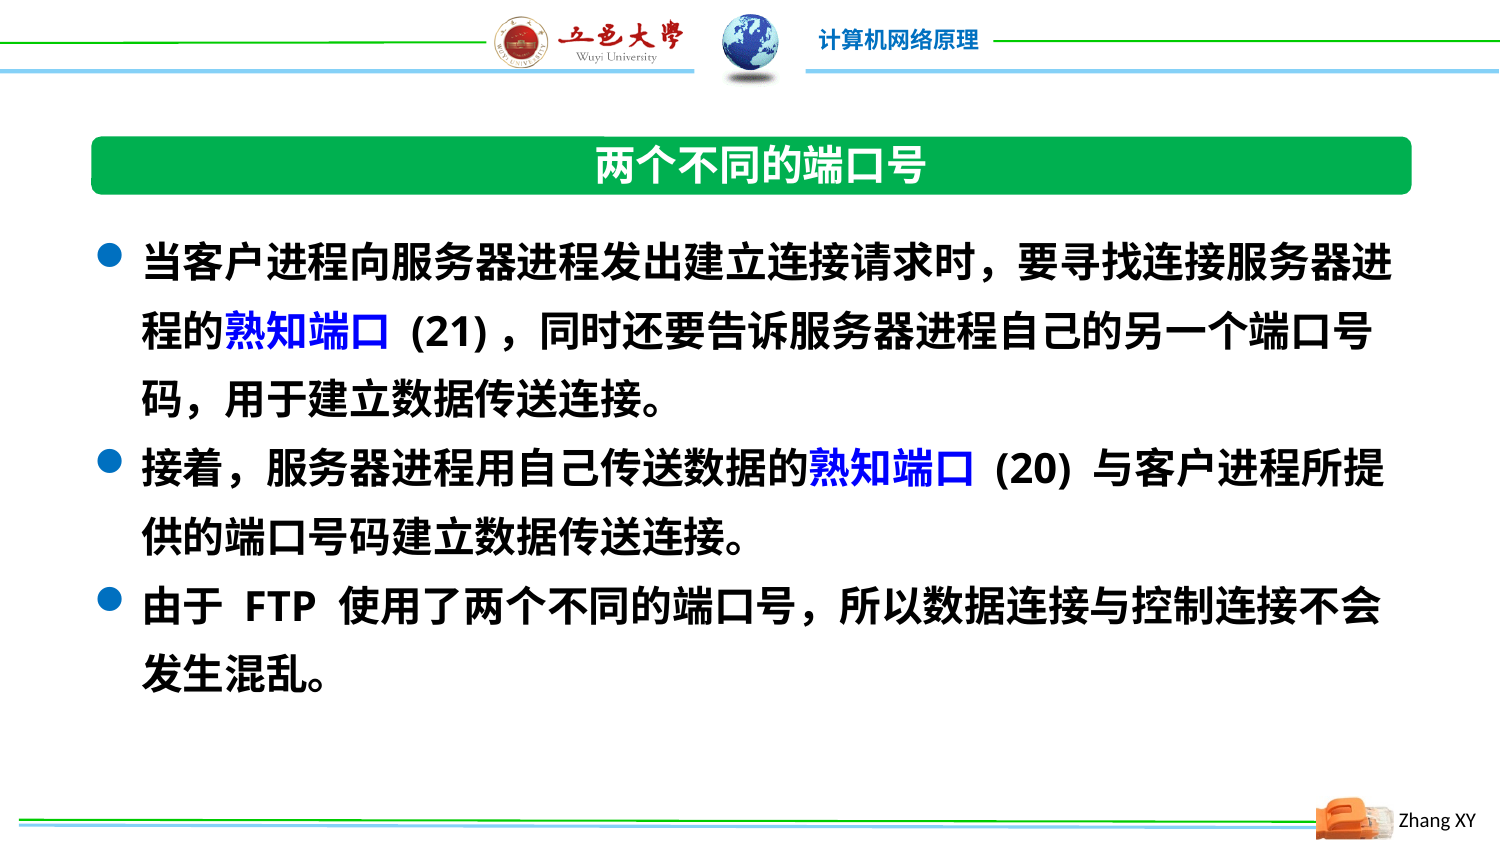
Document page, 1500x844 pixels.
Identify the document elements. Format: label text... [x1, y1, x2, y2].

picture [1316, 796, 1394, 840]
text_box 两个不同的端口号 [559, 131, 944, 196]
text_box 当客户进程向服务器进程发出建立连接请求时，要寻找连接服务器进程的熟知端口 (21)，同时还要告诉服务器进程自己的另一个端口号码，用于建立数据传送连接。 接着，服务器进程用自己传送数据的熟知端口 (20) 与客户进程所提供的端口号码建立数据传送连接。 由于 FTP 使用了两个不同的端口号，所以数据连接与控制连接不会发生混乱。 [79, 209, 1412, 706]
text_box [91, 136, 559, 195]
text_box [944, 136, 1412, 195]
picture [720, 12, 780, 88]
picture [494, 15, 697, 69]
